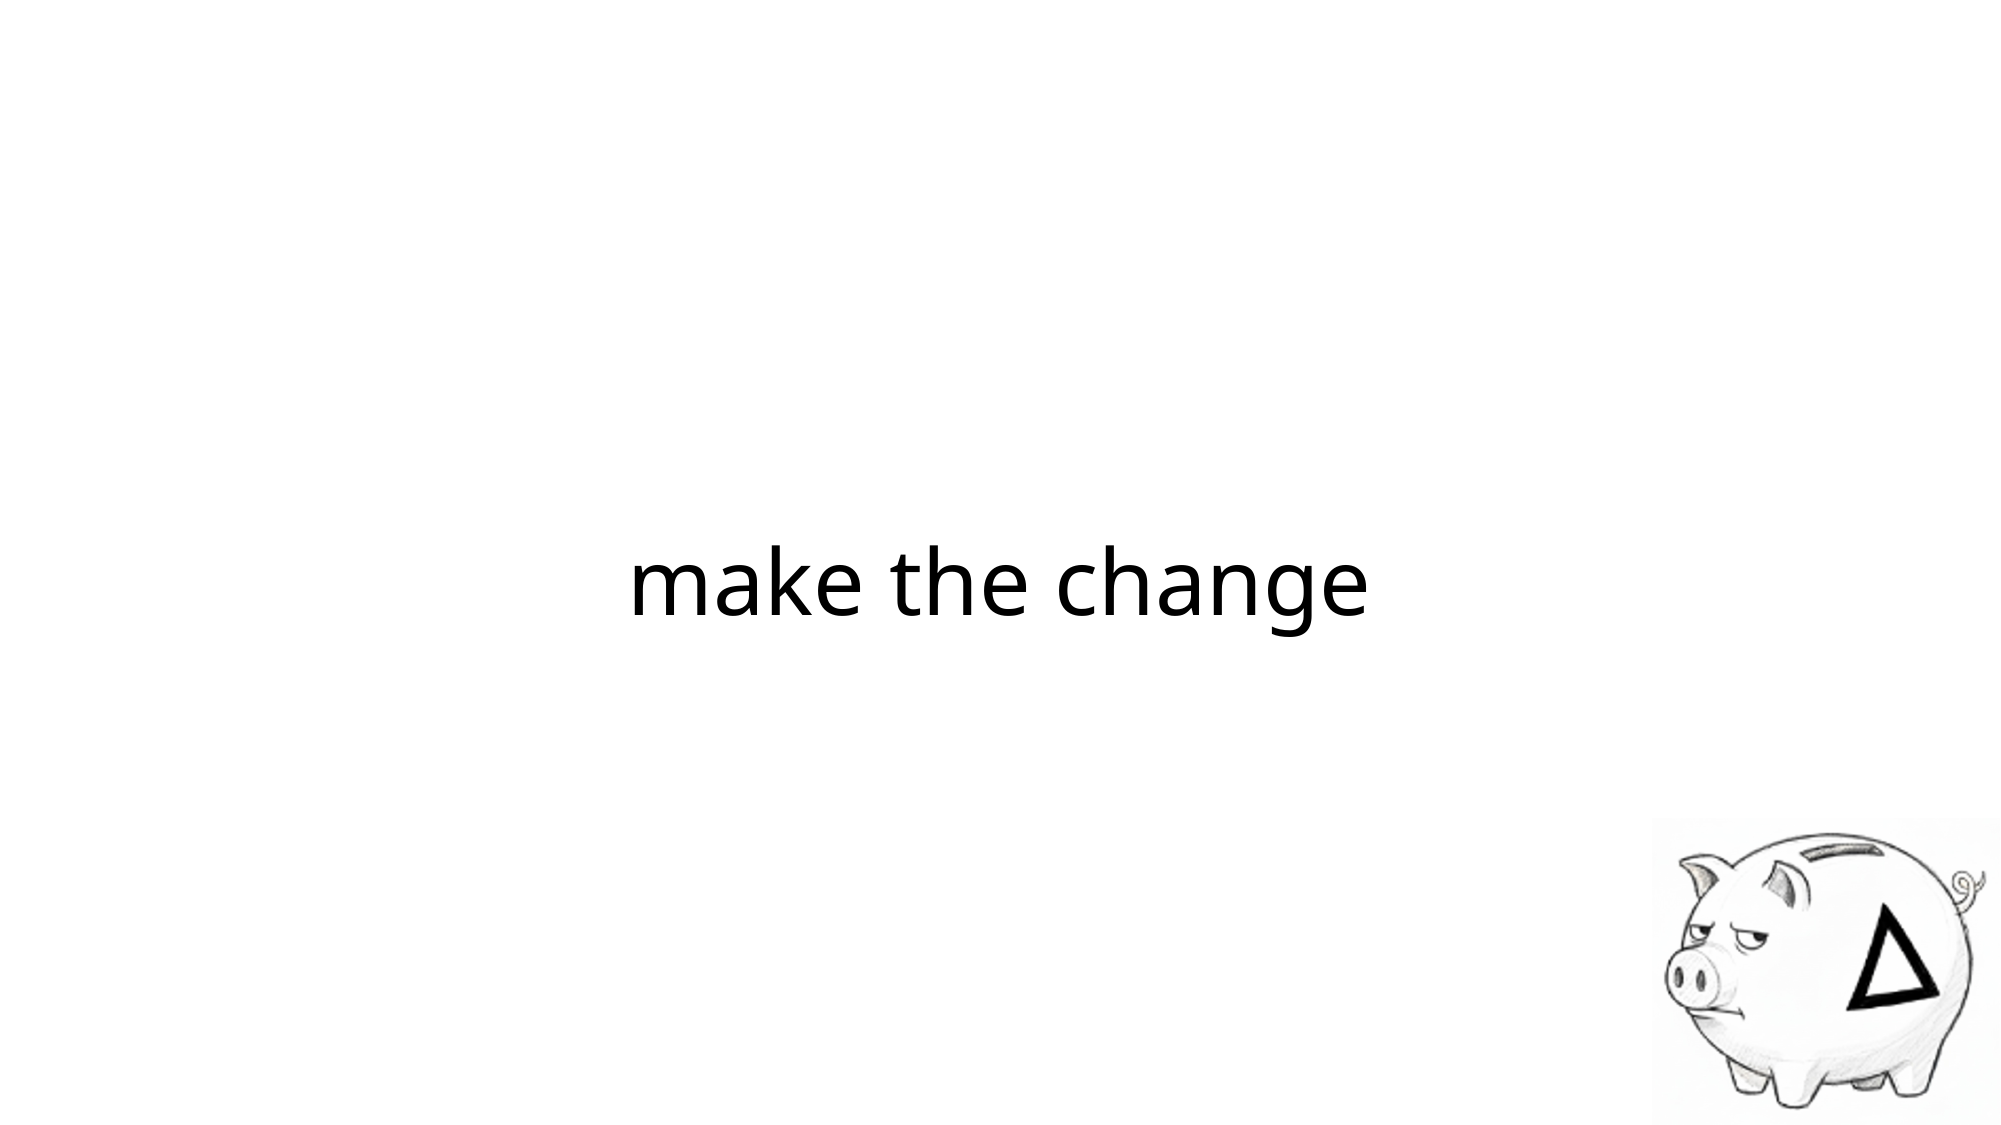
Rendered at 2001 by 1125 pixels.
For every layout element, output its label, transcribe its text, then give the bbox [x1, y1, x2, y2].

text_box make the change [613, 516, 1387, 642]
picture [1652, 817, 2000, 1125]
